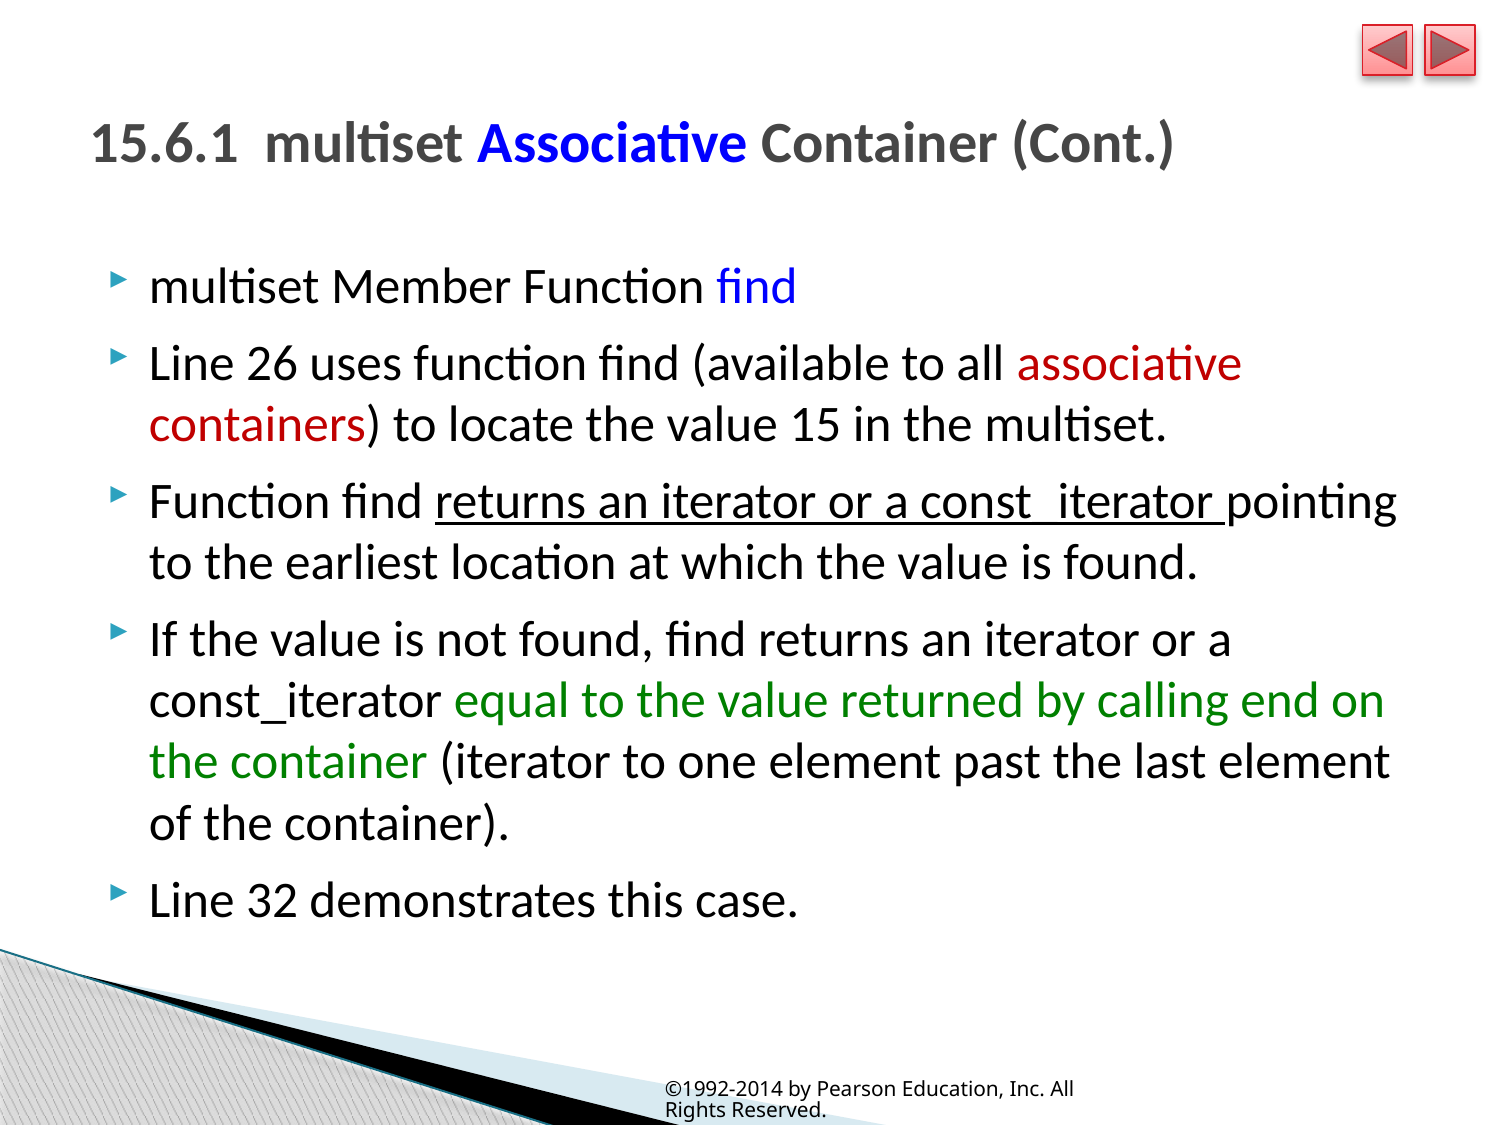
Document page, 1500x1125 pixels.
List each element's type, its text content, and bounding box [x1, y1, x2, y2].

title 15.6.1 multiset Associative Container (Cont.) [75, 45, 1425, 233]
list multiset Member Function find Line 26 uses function find (available to all associative containers) to locate the value 15 in the multiset. Function find returns an iterator or a const_iterator pointing to the earliest location at which the value is found. If the value is not found, find returns an iterator or a const_iterator equal to the value returned by calling end on the container (iterator to one element past the last element of the container). Line 32 demonstrates this case. [75, 245, 1425, 988]
footer ©1992-2014 by Pearson Education, Inc. All Rights Reserved. [650, 1051, 1105, 1112]
